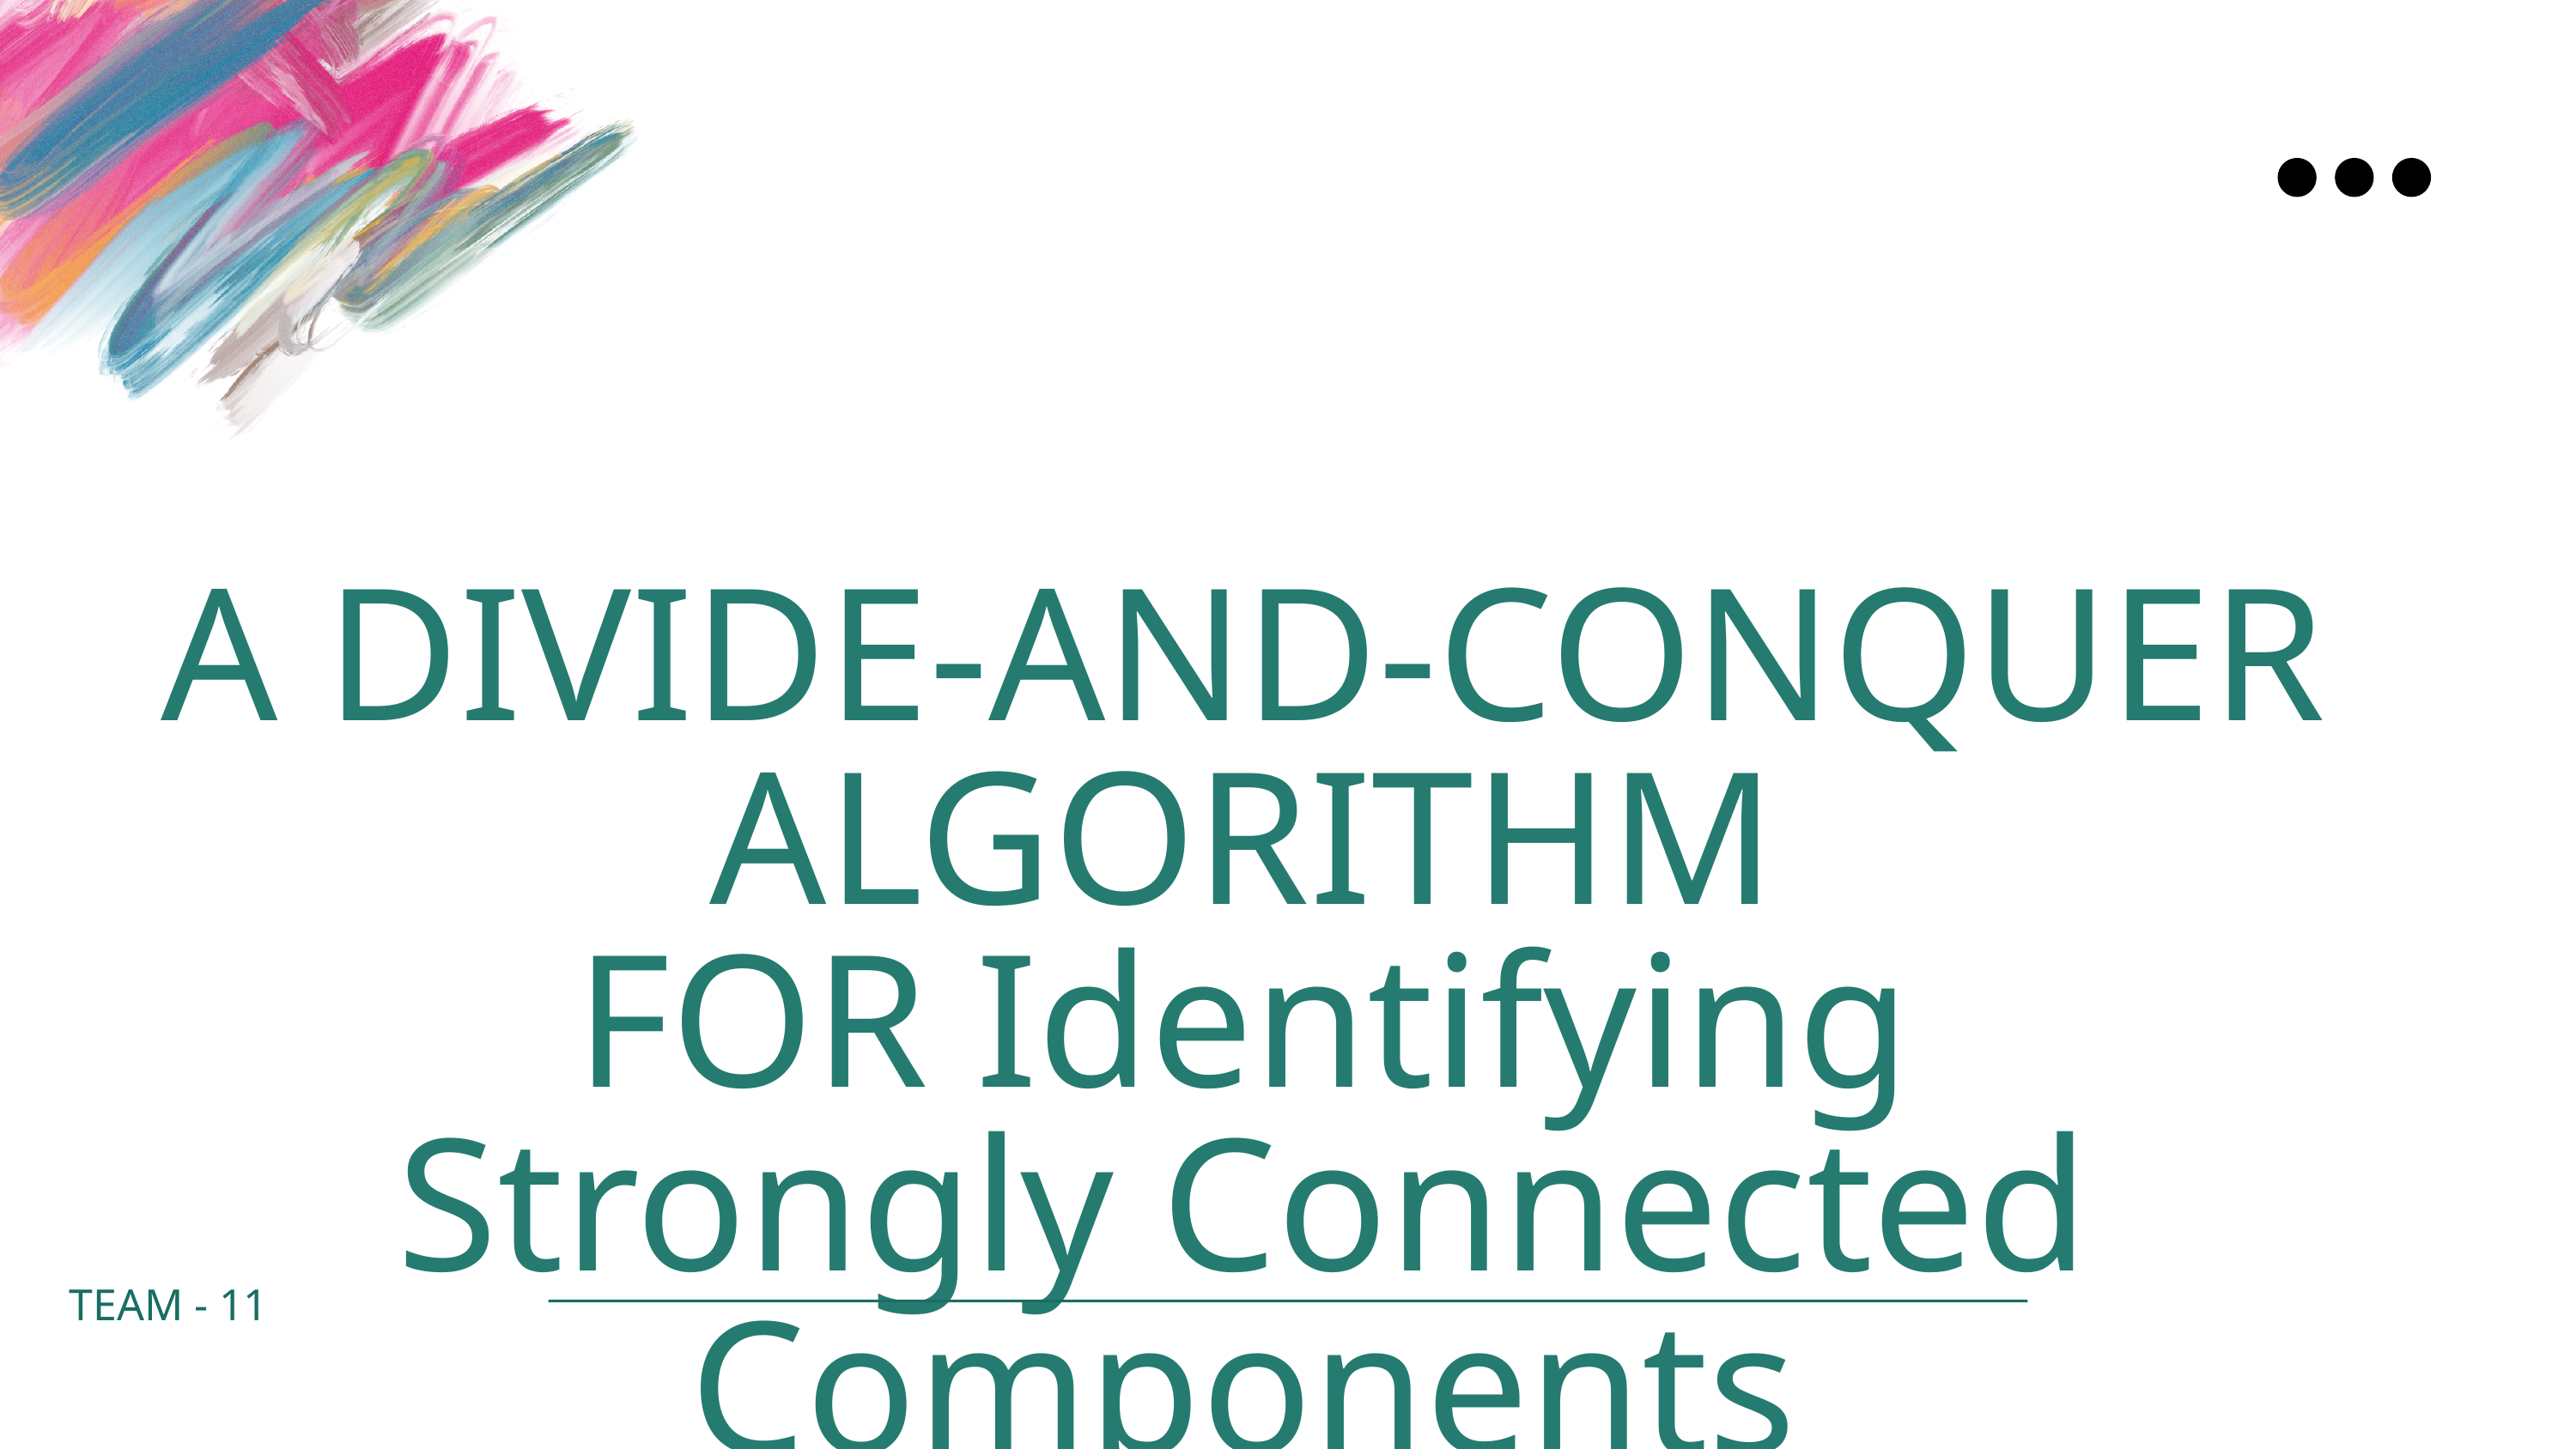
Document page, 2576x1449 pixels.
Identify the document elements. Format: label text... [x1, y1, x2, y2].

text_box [2277, 157, 2318, 197]
picture [0, 0, 651, 470]
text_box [2391, 157, 2432, 197]
text_box TEAM - 11 [69, 1269, 479, 1330]
text_box A DIVIDE-AND-CONQUER ALGORITHM FOR Identifying Strongly Connected Components [94, 573, 2392, 1449]
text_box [2334, 157, 2374, 197]
